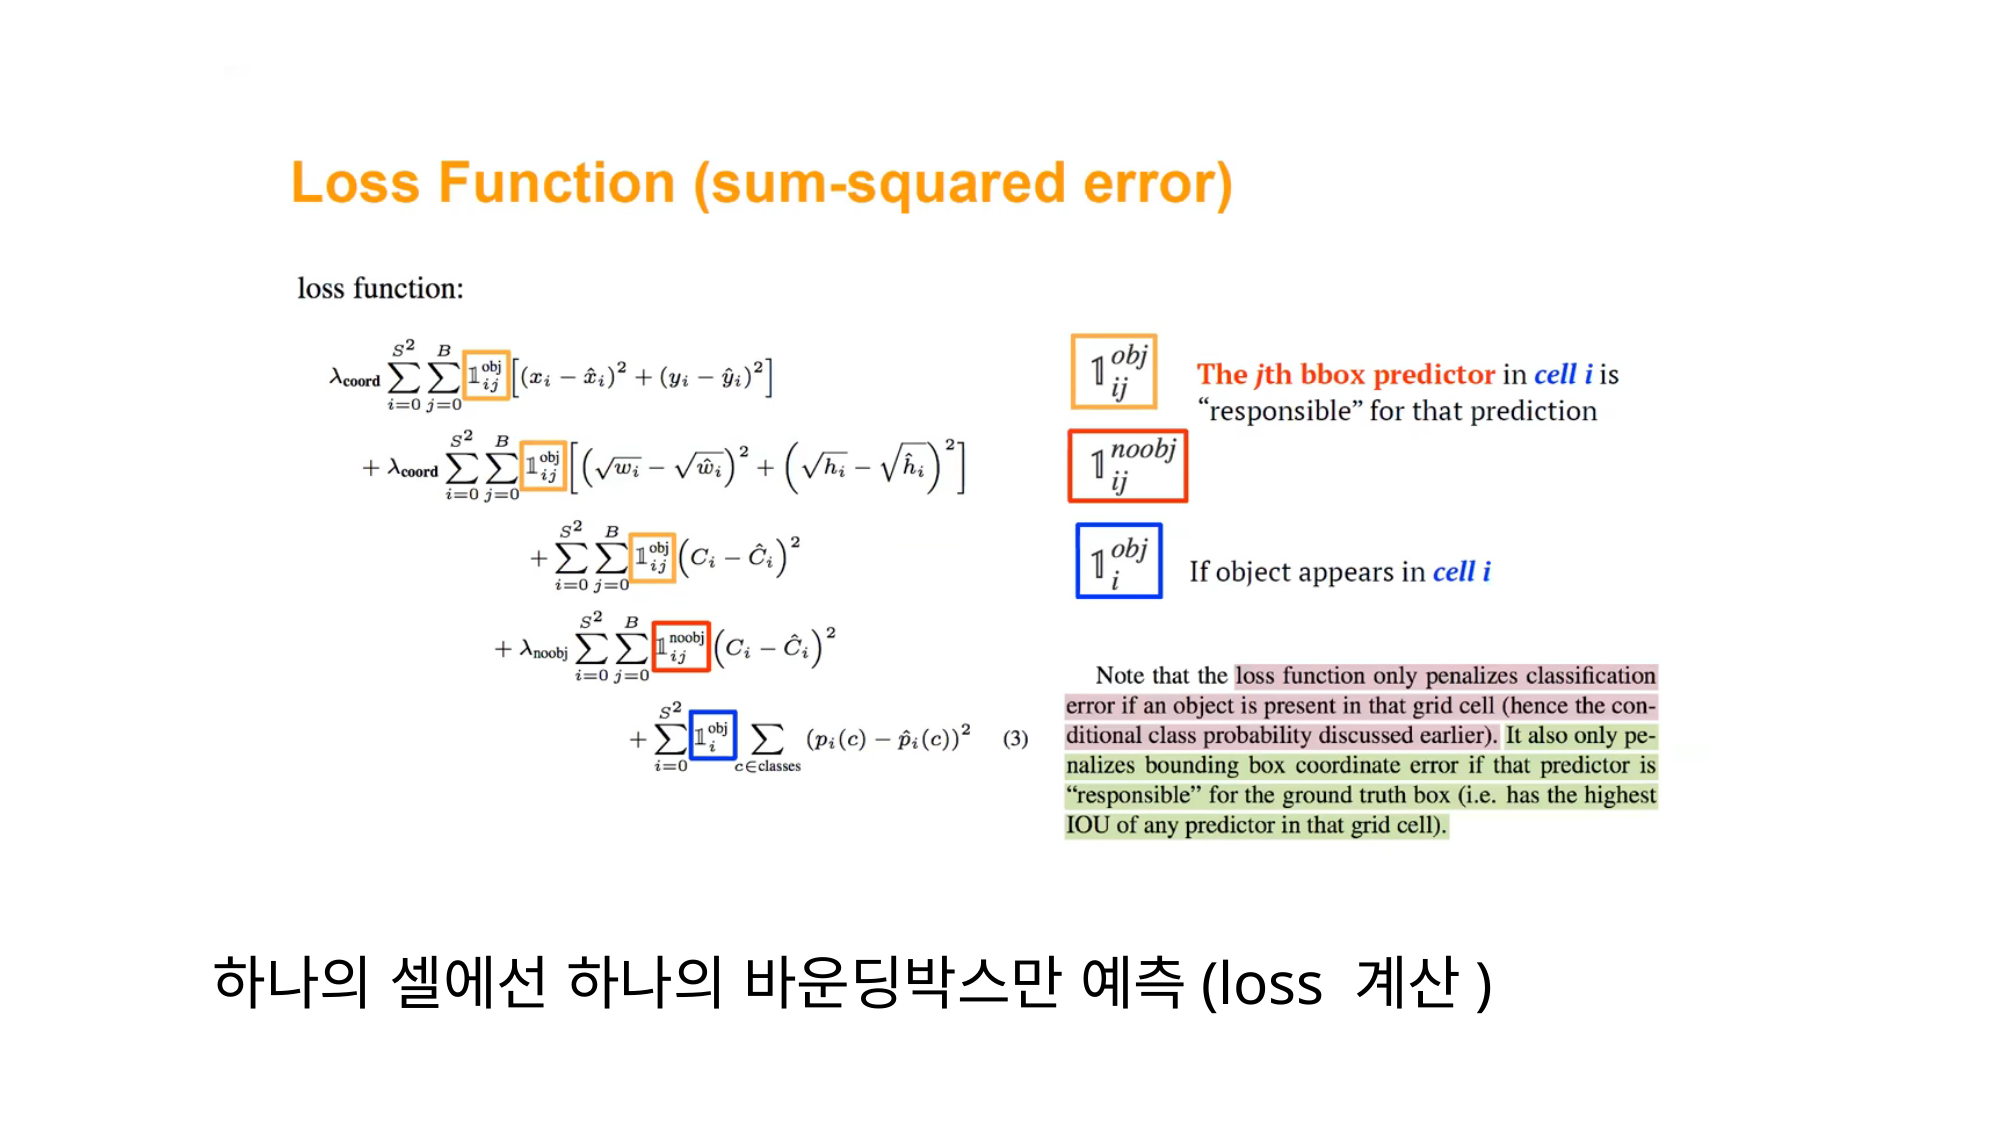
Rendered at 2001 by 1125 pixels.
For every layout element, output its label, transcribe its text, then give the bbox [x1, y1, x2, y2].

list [224, 65, 1709, 901]
title 하나의 셀에선 하나의 바운딩박스만 예측(loss 계산) [197, 911, 1923, 1060]
